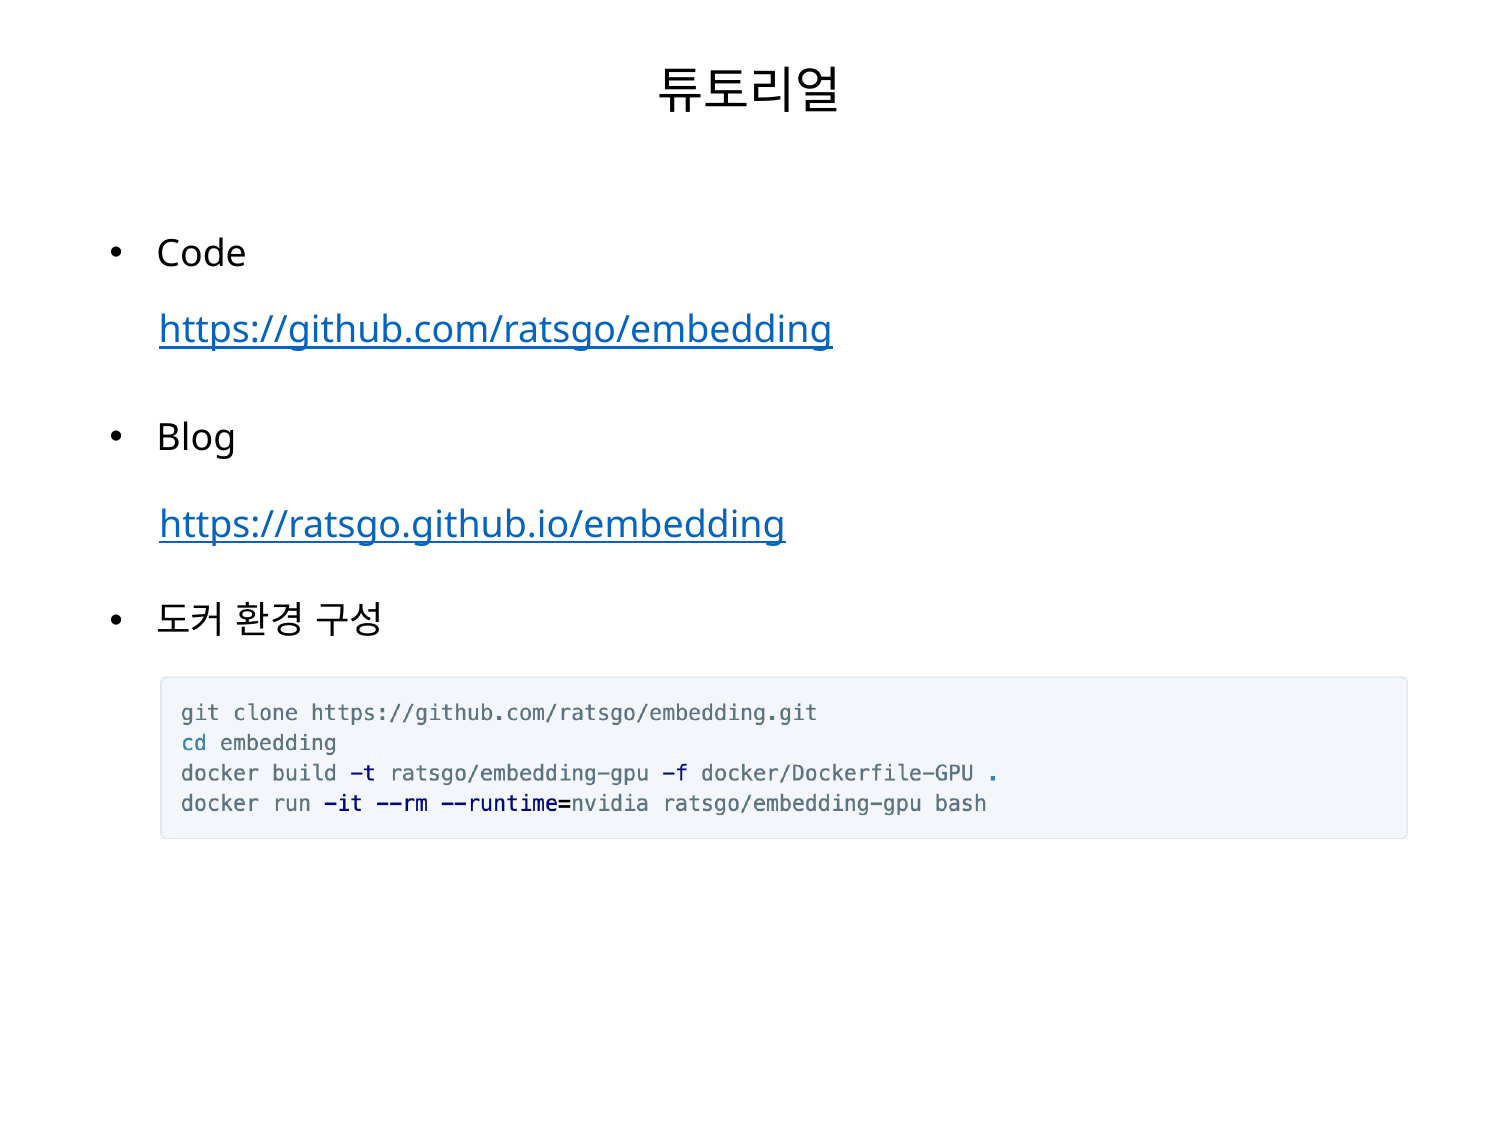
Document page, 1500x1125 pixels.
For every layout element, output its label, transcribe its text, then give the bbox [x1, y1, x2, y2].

text_box https://github.com/ratsgo/embedding [143, 297, 848, 364]
text_box https://ratsgo.github.io/embedding [144, 492, 801, 559]
text_box 튜토리얼 [67, 43, 1433, 142]
picture [142, 664, 1427, 851]
text_box Code Blog 도커 환경 구성 [94, 226, 1427, 1017]
